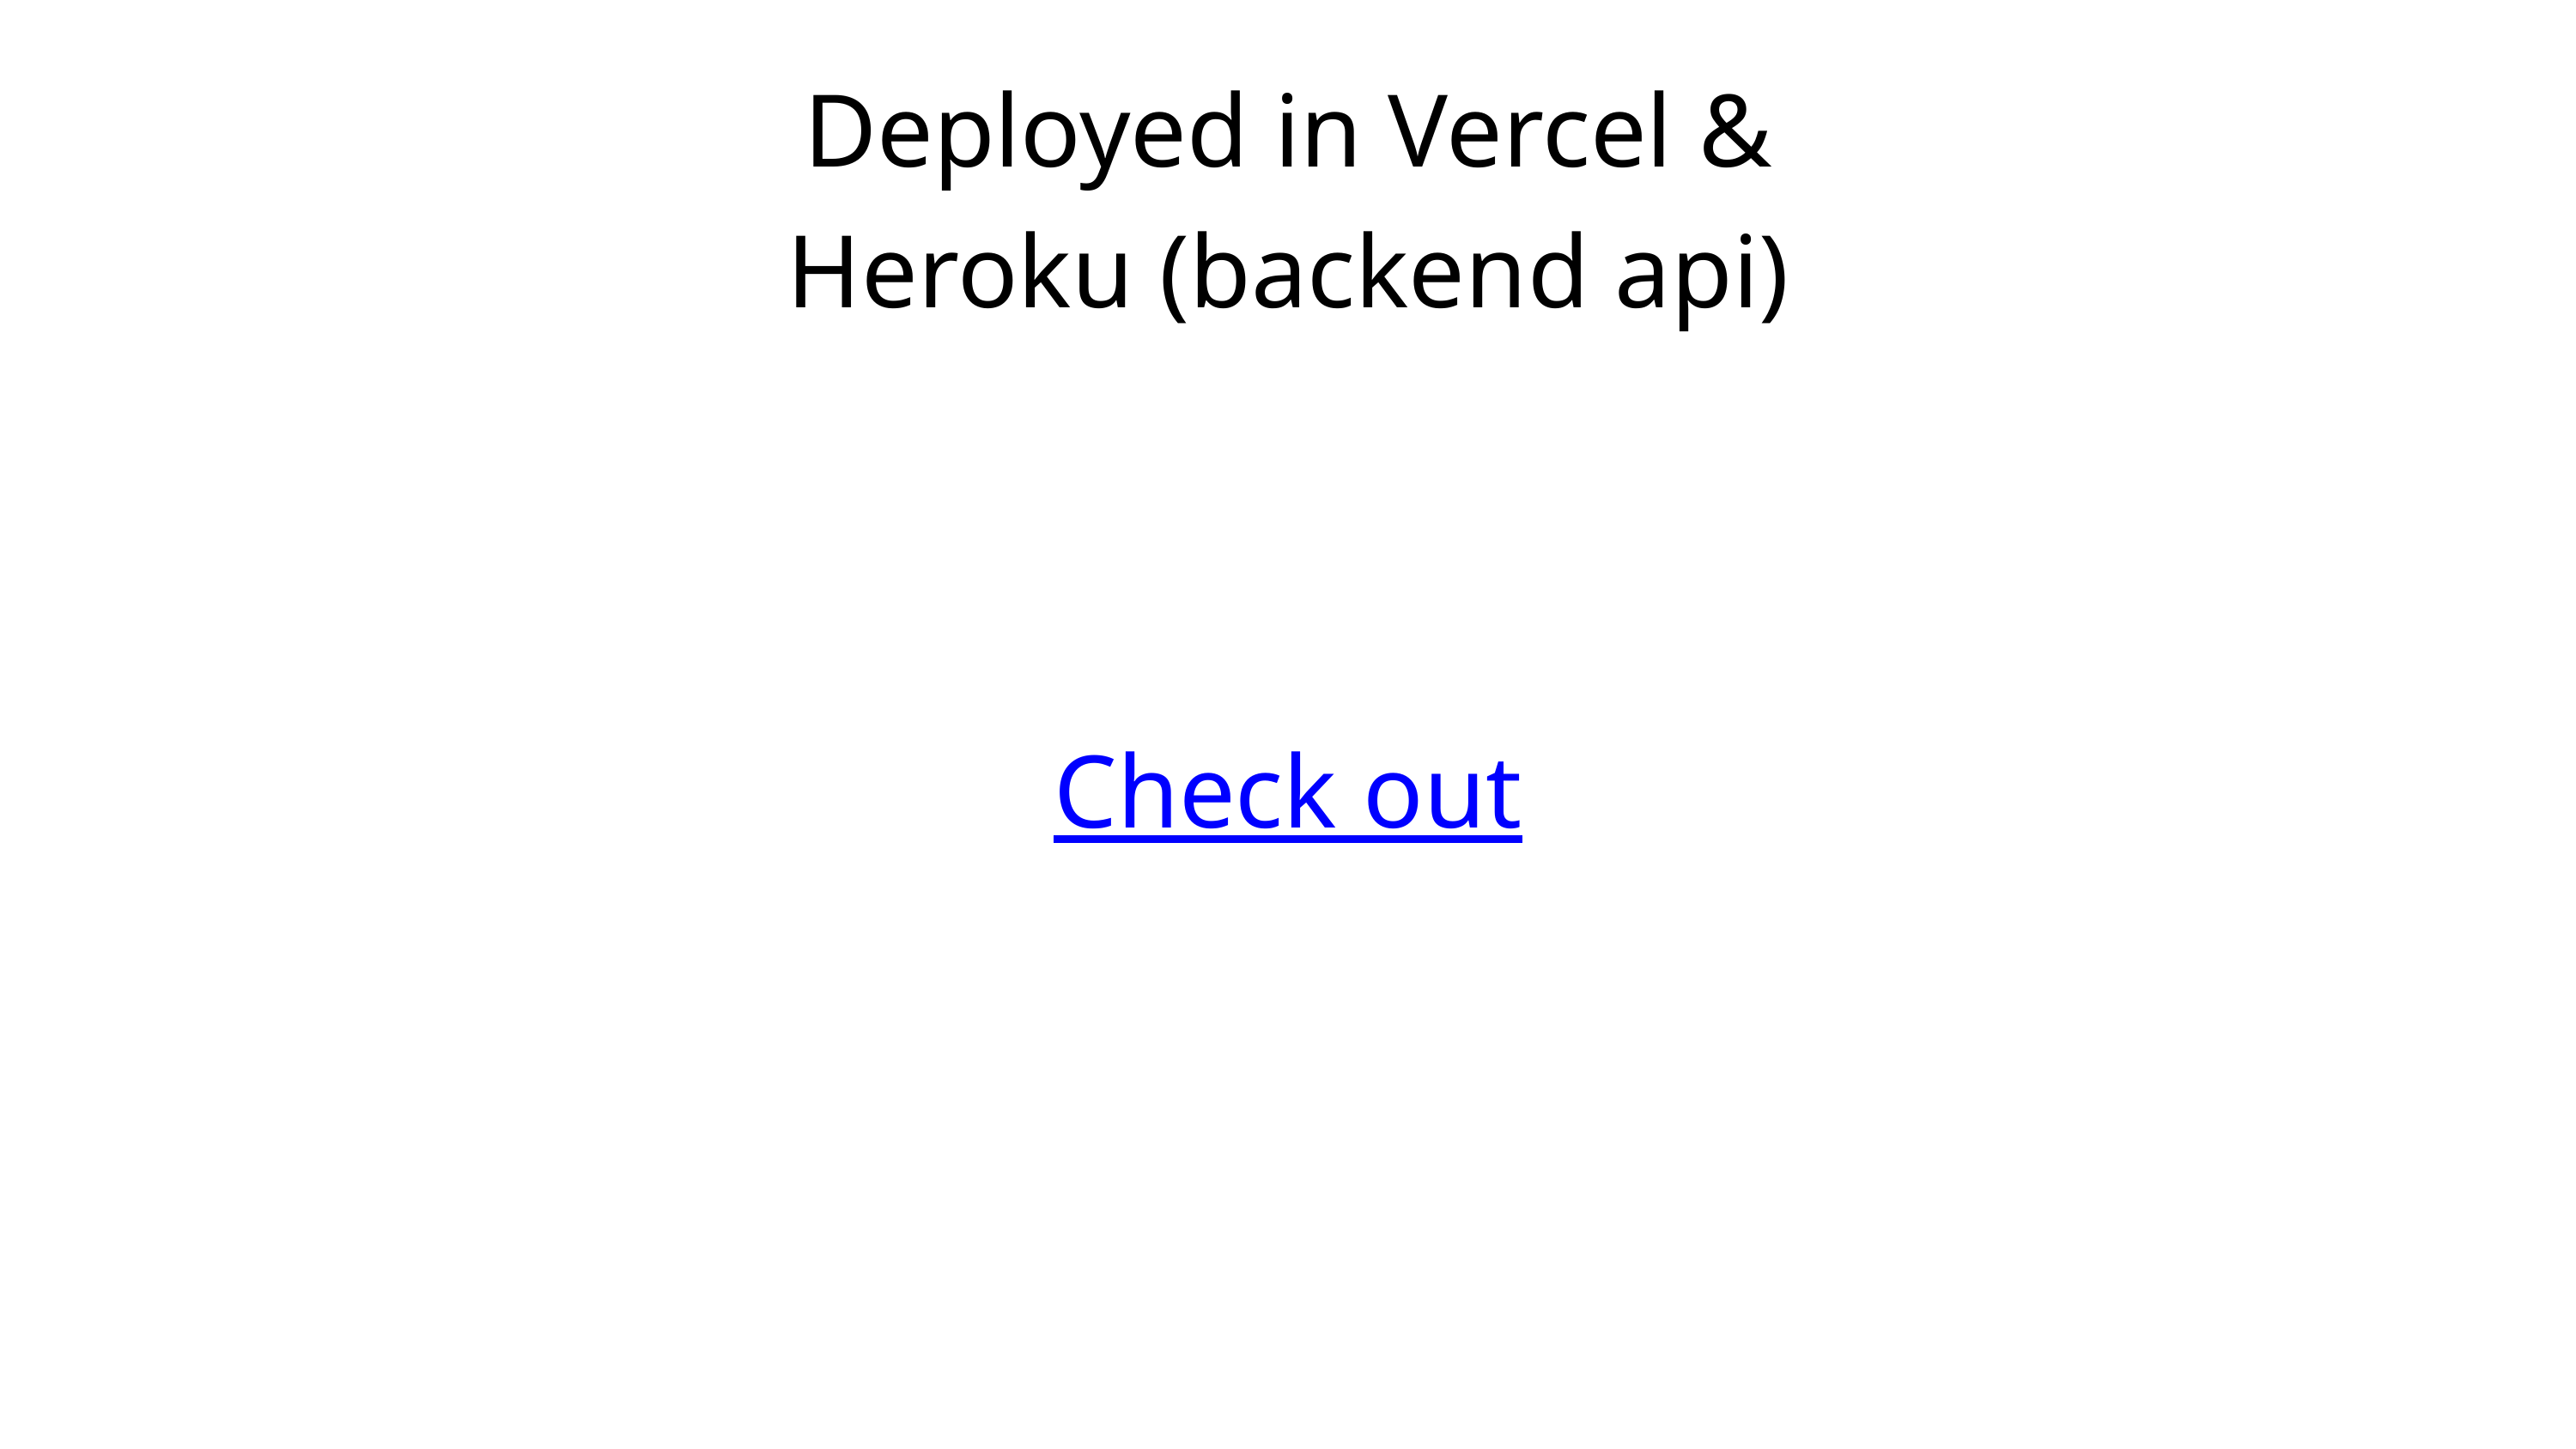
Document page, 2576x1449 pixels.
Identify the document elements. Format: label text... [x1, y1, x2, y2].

text_box Check out [663, 724, 1913, 864]
text_box Deployed in Vercel & Heroku (backend api) [663, 46, 1913, 328]
